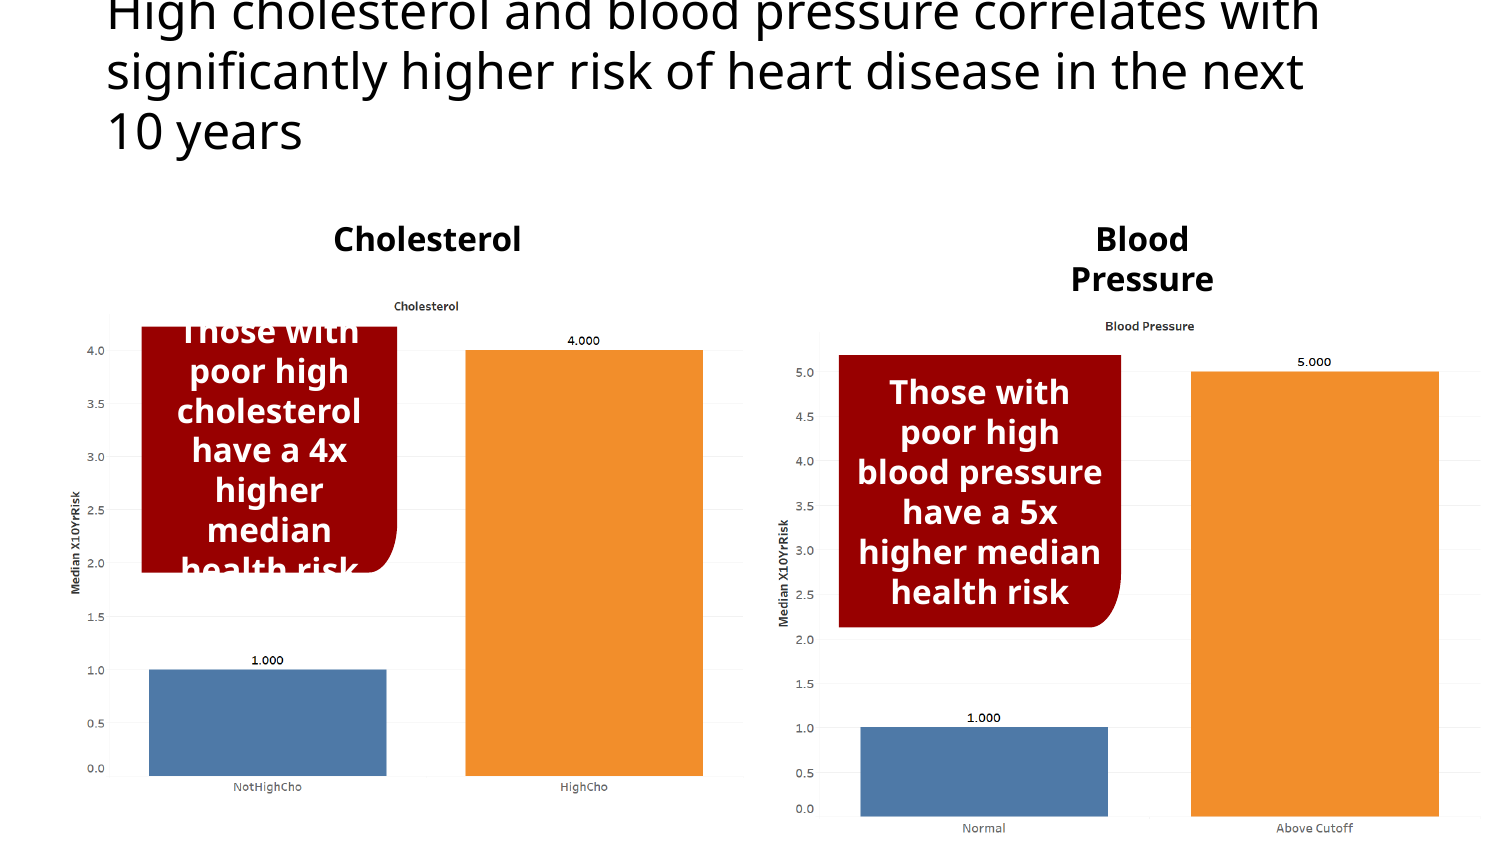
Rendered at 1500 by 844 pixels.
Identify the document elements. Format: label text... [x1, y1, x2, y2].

text_box Blood Pressure [1014, 202, 1271, 280]
title High cholesterol and blood pressure correlates with significantly higher risk of heart disease in the next 10 years [91, 25, 1354, 114]
text_box Cholesterol [300, 202, 556, 263]
picture [19, 241, 1488, 844]
